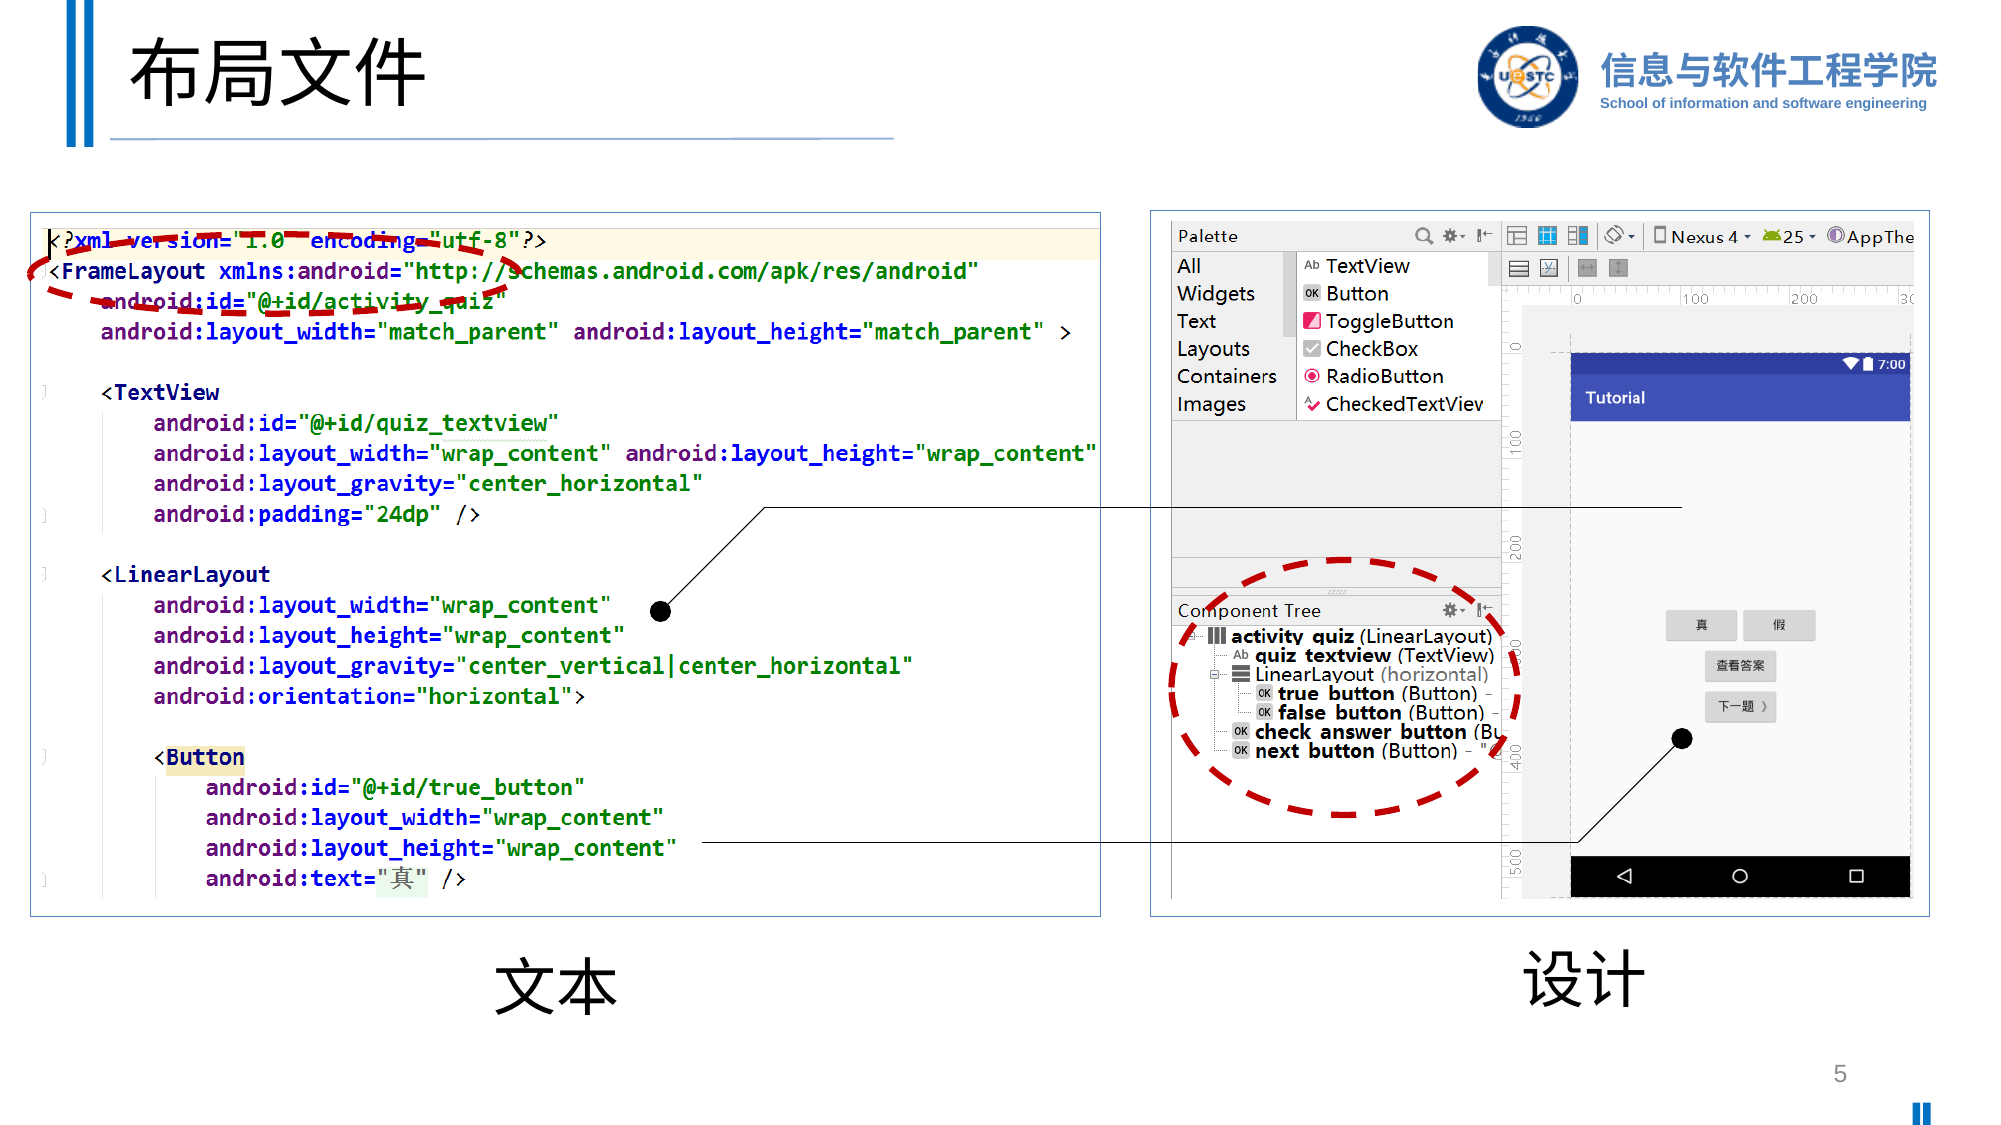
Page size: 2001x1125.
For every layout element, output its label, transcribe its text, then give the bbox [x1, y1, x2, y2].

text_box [1150, 210, 1930, 917]
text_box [30, 212, 1101, 917]
title 布局文件 [113, 10, 1839, 143]
text_box 文本 [468, 923, 644, 1056]
slide_number 5 [1412, 1042, 1863, 1103]
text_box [650, 507, 1682, 621]
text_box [702, 729, 1692, 843]
text_box 设计 [1497, 917, 1673, 1048]
